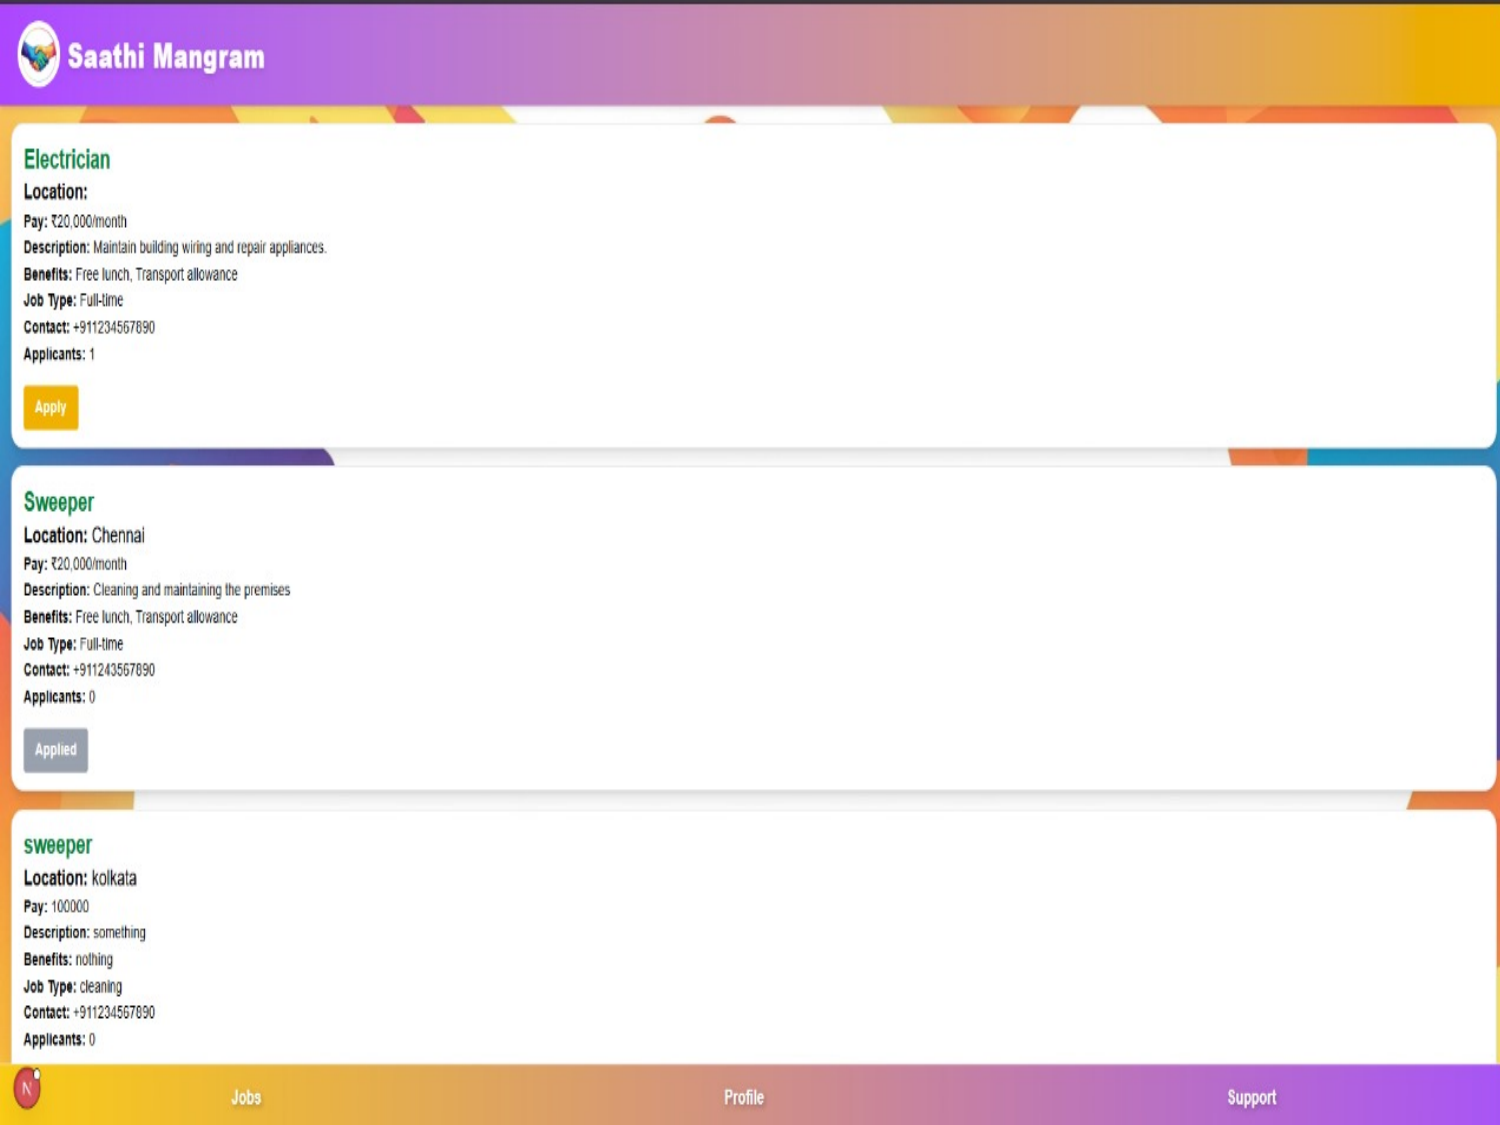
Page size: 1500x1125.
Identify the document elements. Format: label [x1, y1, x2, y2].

list [0, 0, 1500, 1125]
